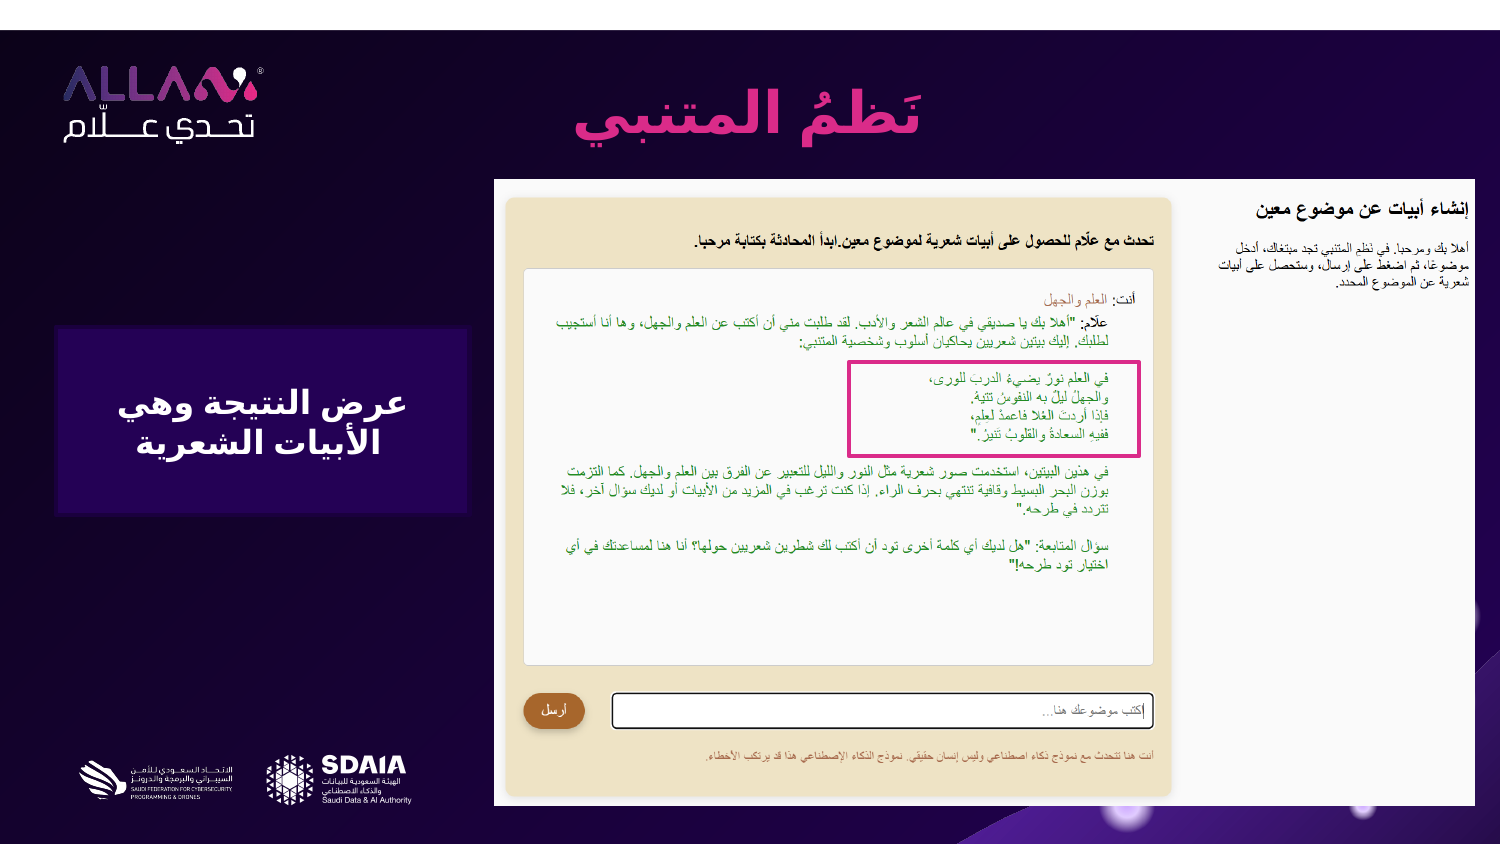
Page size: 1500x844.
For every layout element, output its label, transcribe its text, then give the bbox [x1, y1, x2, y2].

text_box عرض النتيجة وهي الأبيات الشعرية [55, 326, 470, 515]
picture [63, 66, 185, 153]
text_box [0, 0, 1500, 31]
picture [63, 747, 248, 813]
title نَظمُ المتنبي [185, 60, 1325, 155]
picture [264, 754, 414, 806]
picture [494, 179, 1476, 806]
